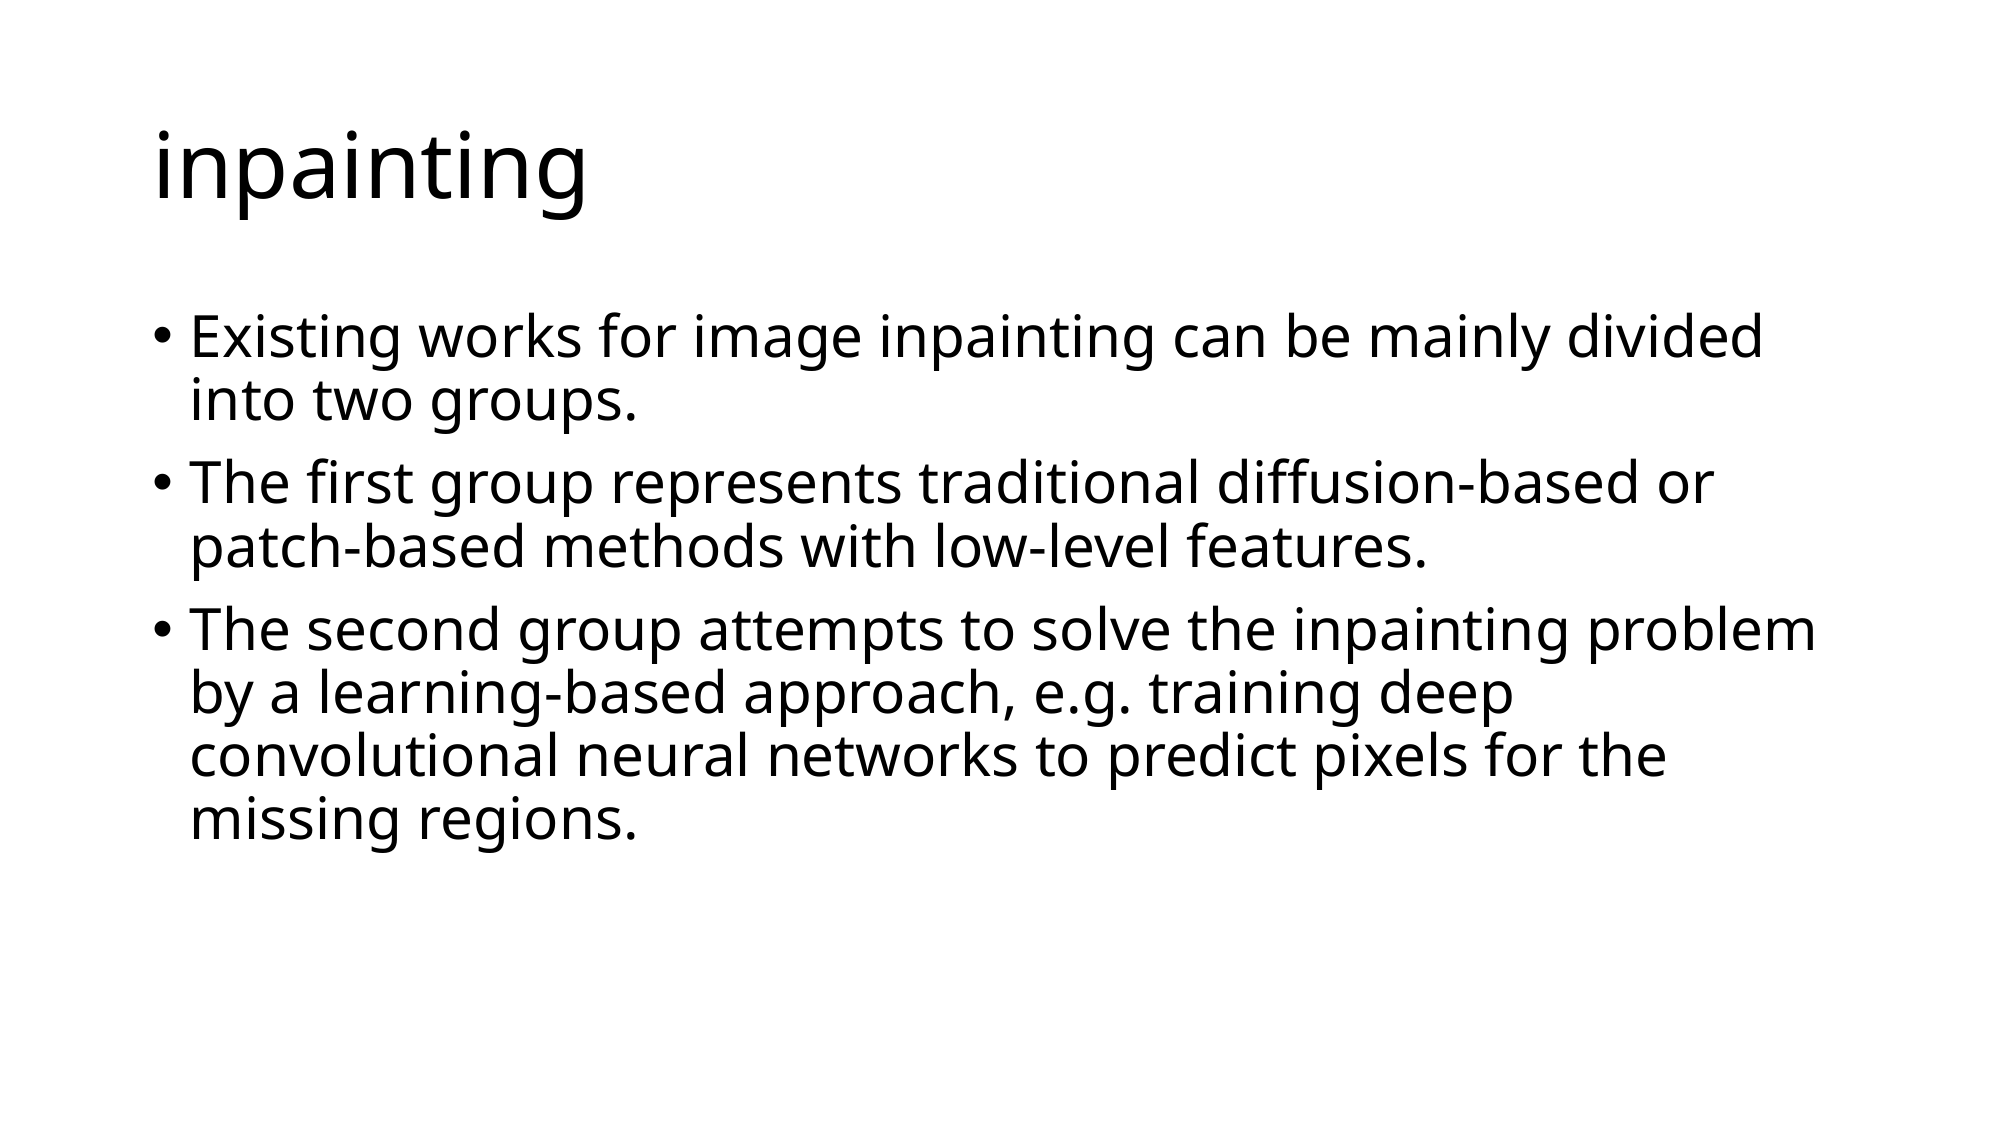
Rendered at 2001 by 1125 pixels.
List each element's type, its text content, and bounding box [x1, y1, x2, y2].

list Existing works for image inpainting can be mainly divided into two groups. The first group represents traditional diffusion-based or patch-based methods with low-level features. The second group attempts to solve the inpainting problem by a learning-based approach, e.g. training deep convolutional neural networks to predict pixels for the missing regions. [137, 299, 1863, 1014]
title inpainting [137, 59, 1863, 278]
